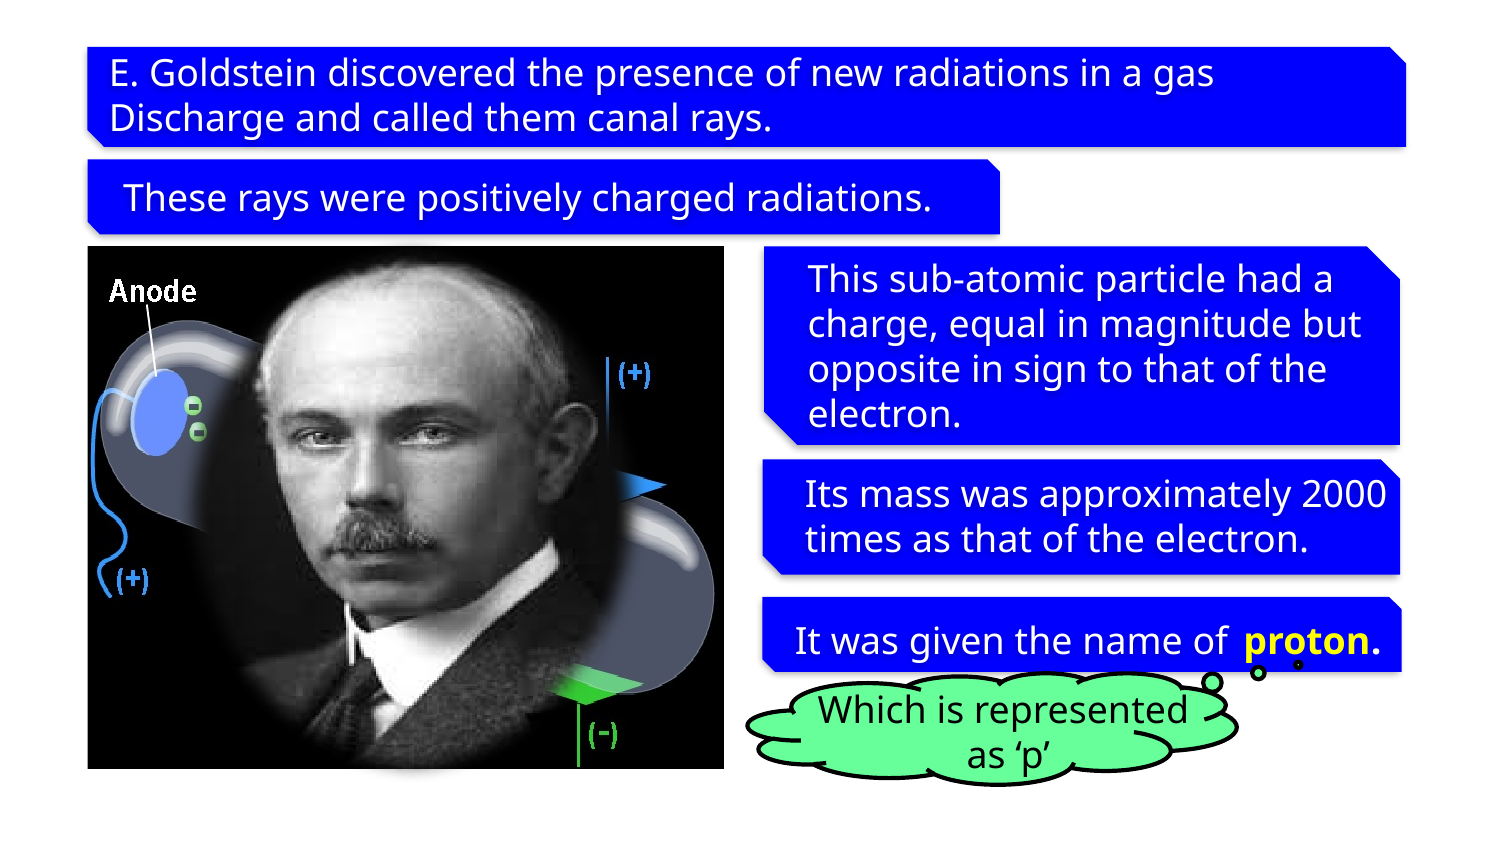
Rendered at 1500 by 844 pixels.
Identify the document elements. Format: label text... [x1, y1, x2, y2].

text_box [87, 41, 1407, 148]
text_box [762, 459, 1435, 575]
picture [87, 235, 725, 784]
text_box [87, 159, 1001, 235]
text_box proton. [1228, 609, 1397, 670]
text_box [763, 246, 1401, 446]
text_box It was given the name of [780, 609, 1228, 670]
text_box [760, 594, 1404, 674]
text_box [747, 672, 1237, 785]
